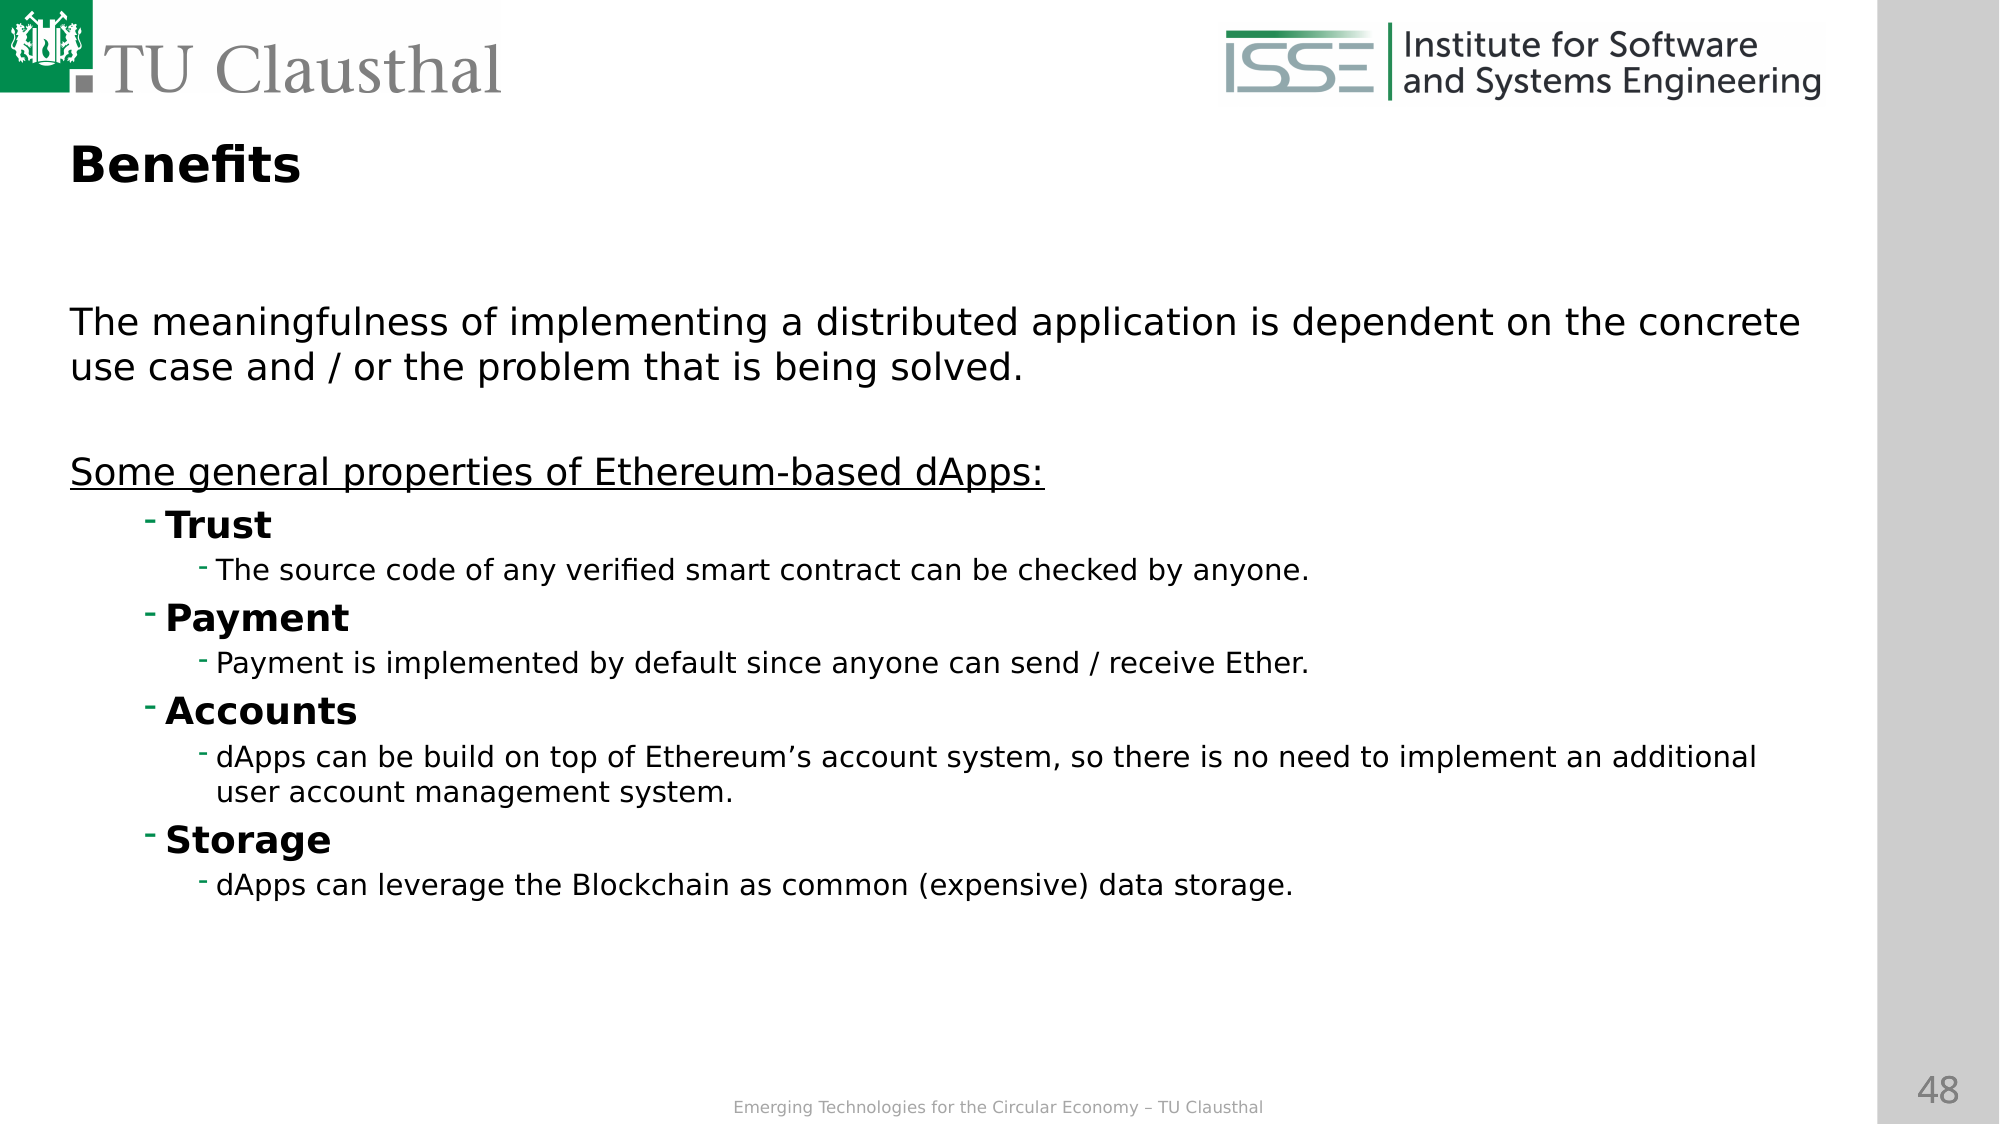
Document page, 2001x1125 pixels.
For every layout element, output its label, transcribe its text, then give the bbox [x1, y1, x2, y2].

picture [1218, 22, 1826, 107]
text_box Benefits [55, 125, 1818, 208]
text_box The meaningfulness of implementing a distributed application is dependent on the concrete use case and / or the problem that is being solved. Some general properties of Ethereum-based dApps: Trust The source code of any verified smart contract can be checked by anyone. Payment Payment is implemented by default since anyone can send / receive Ether. Accounts dApps can be build on top of Ethereum’s account system, so there is no need to implement an additional user account management system. Storage dApps can leverage the Blockchain as common (expensive) data storage. [55, 208, 1818, 1034]
picture [0, 0, 501, 93]
